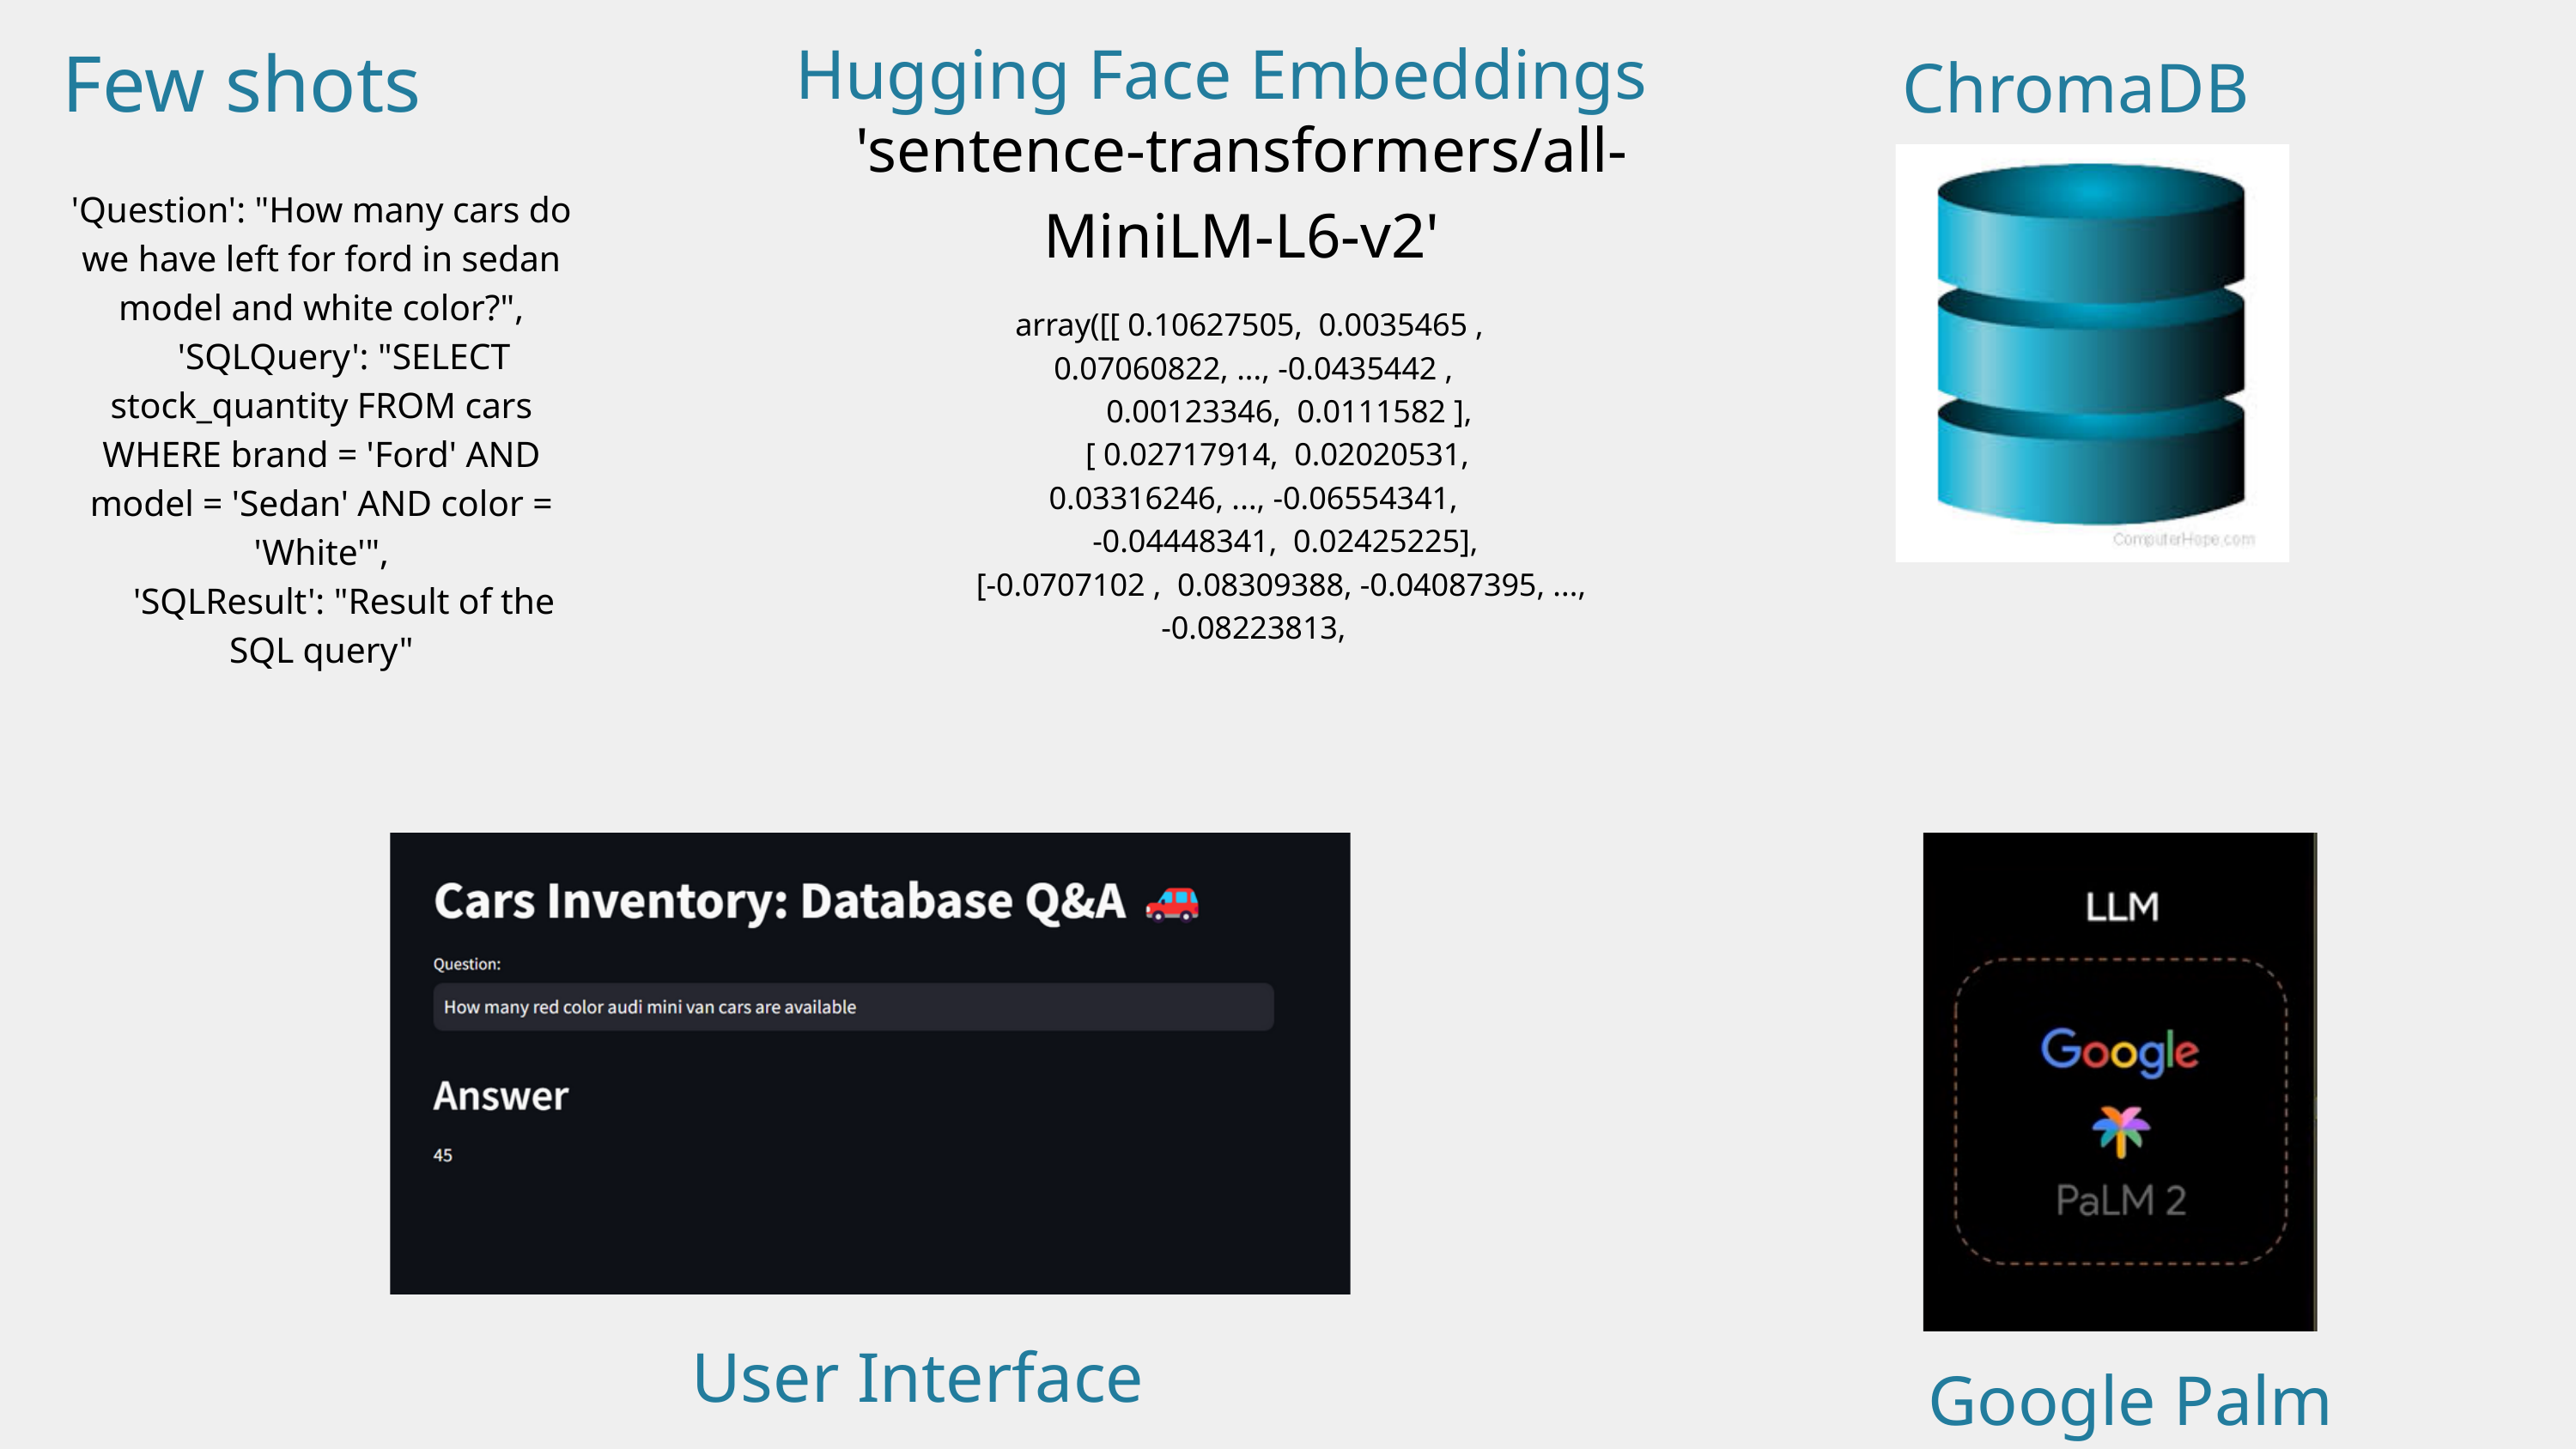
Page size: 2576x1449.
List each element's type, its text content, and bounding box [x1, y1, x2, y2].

text_box 'sentence-transformers/all-MiniLM-L6-v2' [772, 99, 1712, 270]
text_box Few shots [54, 19, 430, 128]
text_box [1895, 144, 2290, 562]
text_box ChromaDB [1895, 32, 2257, 127]
text_box 'Question': "How many cars do we have left for ford in sedan model and white color?", 'SQLQuery': "SELECT stock_quantity FROM cars WHERE brand = 'Ford' AND model = 'Sedan' AND color = 'White'", 'SQLResult': "Result of the SQL query" [54, 180, 589, 670]
text_box Hugging Face Embeddings [788, 18, 1654, 99]
text_box User Interface [682, 1321, 1154, 1416]
text_box [1923, 833, 2318, 1331]
text_box Google Palm [1923, 1343, 2339, 1439]
text_box array([[ 0.10627505, 0.0035465 , 0.07060822, ..., -0.0435442 , 0.00123346, 0.0111582 ], [ 0.02717914, 0.02020531, 0.03316246, ..., -0.06554341, -0.04448341, 0.02425225], [-0.0707102 , 0.08309388, -0.04087395, ..., -0.08223813, [917, 299, 1590, 689]
text_box [390, 833, 1351, 1294]
